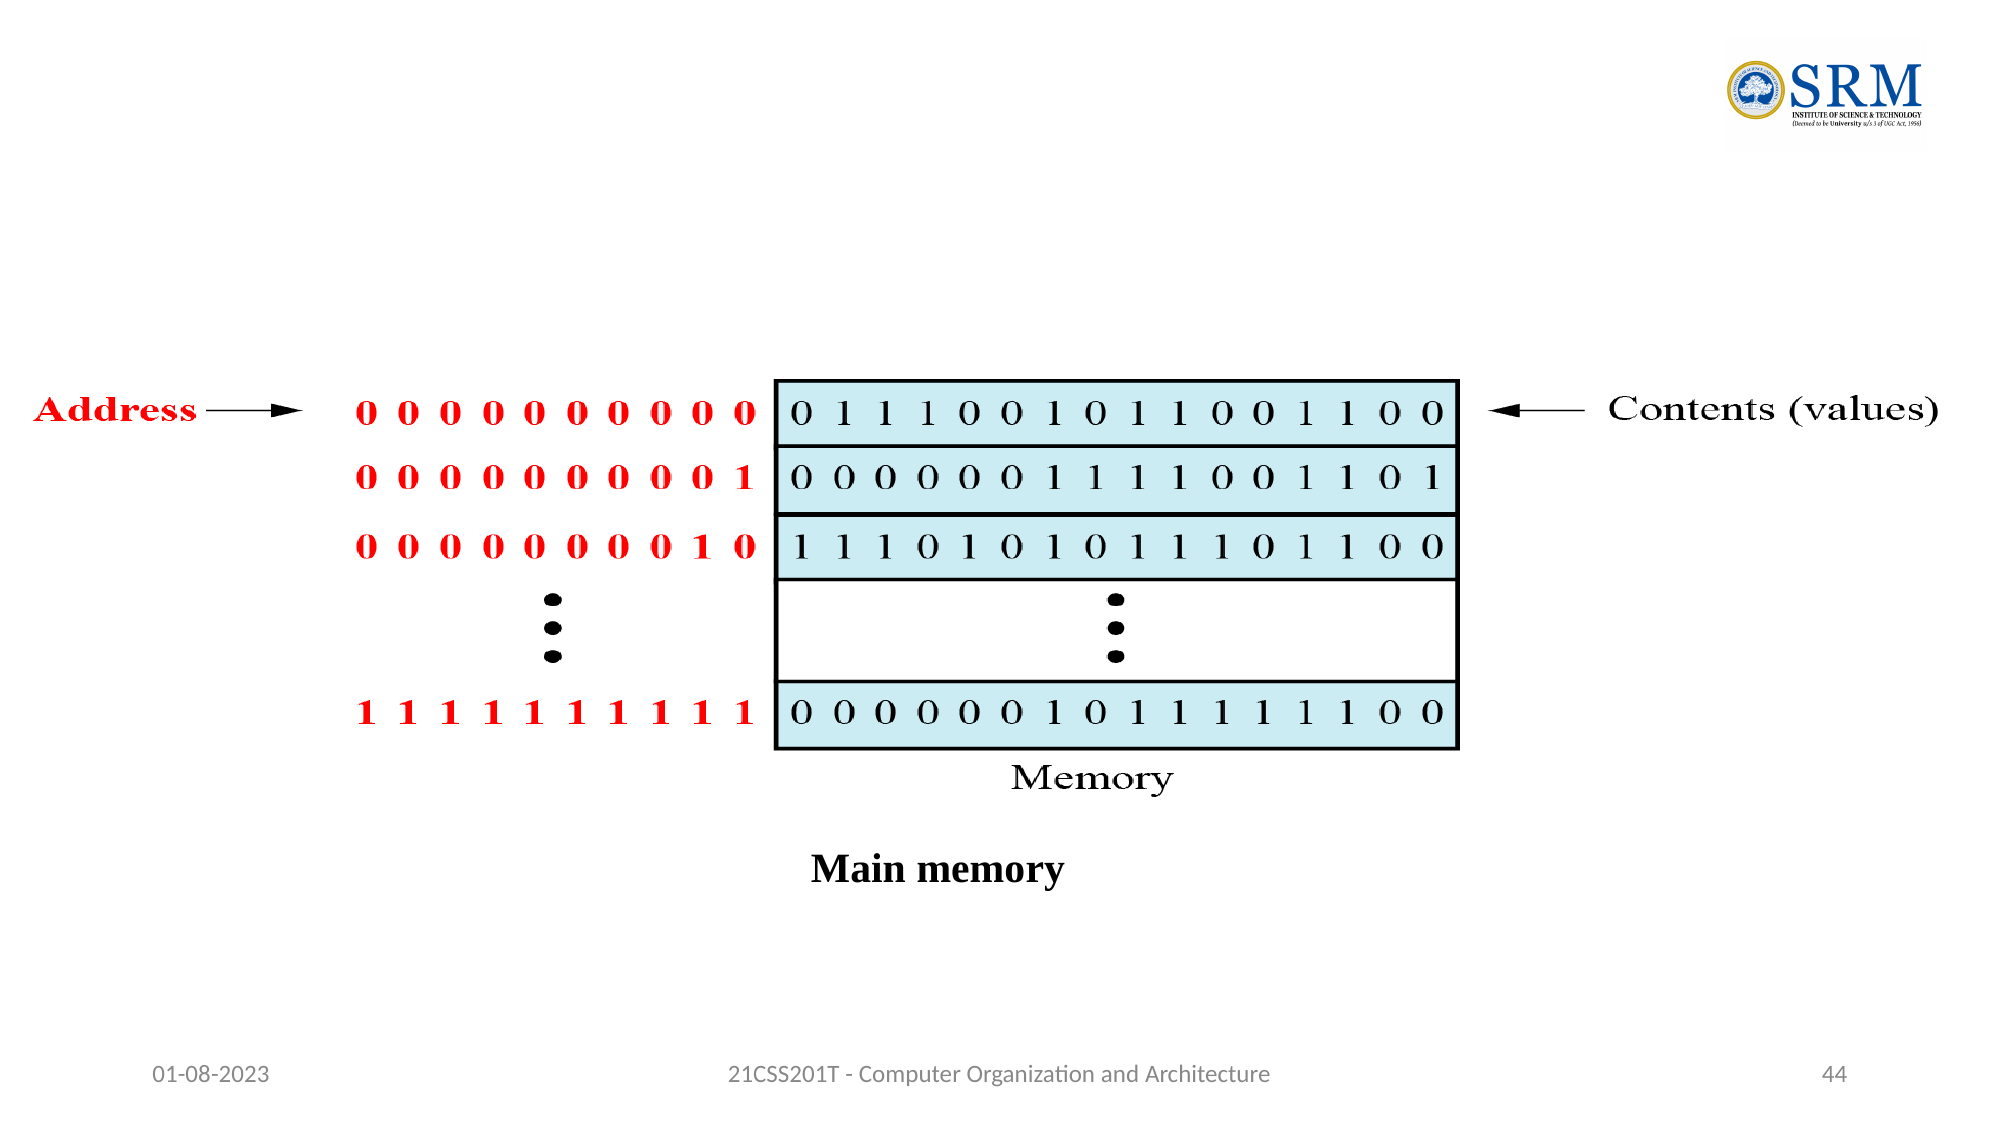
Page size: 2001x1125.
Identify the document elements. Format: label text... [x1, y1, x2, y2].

slide_number ‹#› [1412, 1042, 1863, 1103]
footer 21CSS201T - Computer Organization and Architecture [662, 1042, 1338, 1103]
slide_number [137, 1042, 588, 1103]
picture [1723, 37, 1926, 151]
text_box Main memory [783, 824, 1543, 900]
picture [33, 378, 1941, 801]
